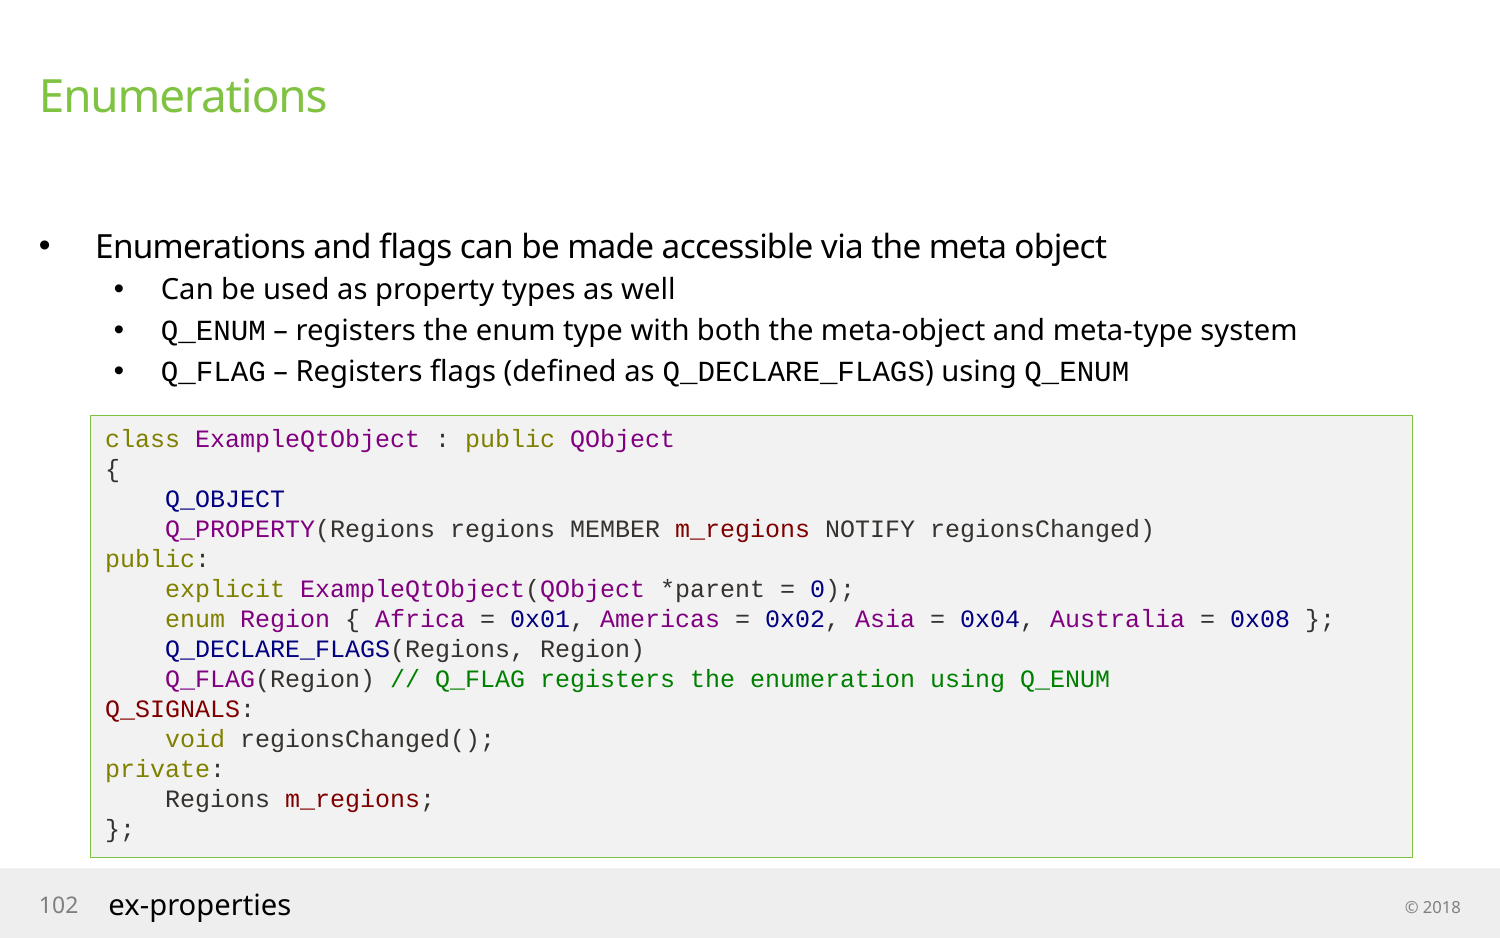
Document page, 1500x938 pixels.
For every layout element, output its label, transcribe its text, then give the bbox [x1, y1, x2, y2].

list Enumerations and flags can be made accessible via the meta object Can be used as property types as well Q_ENUM – registers the enum type with both the meta-object and meta-type system Q_FLAG – Registers flags (defined as Q_DECLARE_FLAGS) using Q_ENUM [39, 224, 1471, 415]
footer © 2018 [1188, 896, 1461, 917]
title Enumerations [39, 66, 1052, 195]
slide_number 102 [39, 892, 410, 921]
text_box ex-properties [93, 894, 795, 927]
text_box class ExampleQtObject : public QObject { Q_OBJECT Q_PROPERTY(Regions regions MEMBER m_regions NOTIFY regionsChanged) public: explicit ExampleQtObject(QObject *parent = 0); enum Region { Africa = 0x01, Americas = 0x02, Asia = 0x04, Australia = 0x08 }; Q_DECLARE_FLAGS(Regions, Region) Q_FLAG(Region) // Q_FLAG registers the enumeration using Q_ENUM Q_SIGNALS: void regionsChanged(); private: Regions m_regions; }; [90, 415, 1413, 858]
